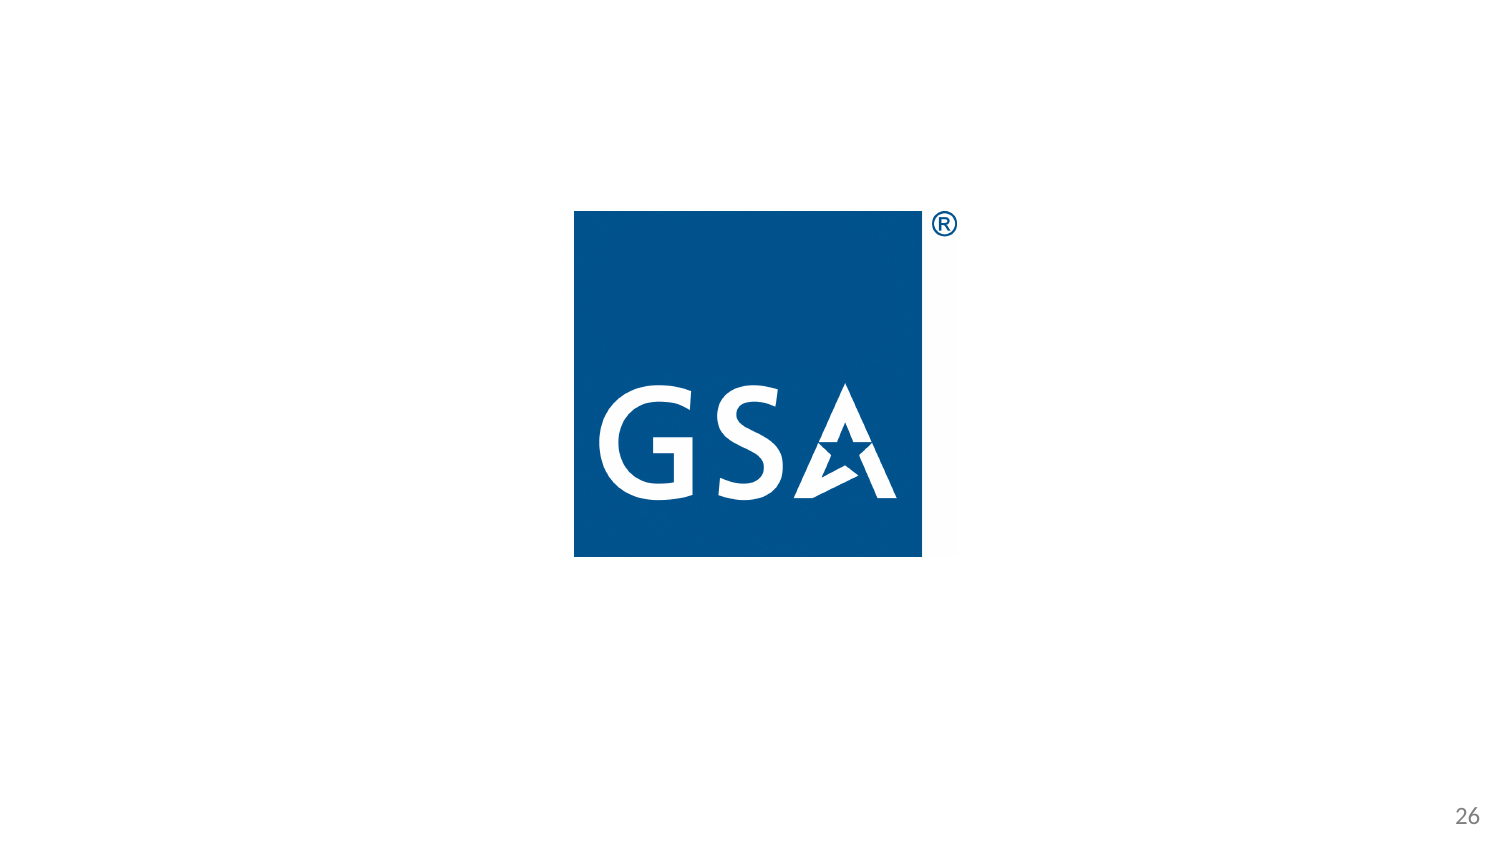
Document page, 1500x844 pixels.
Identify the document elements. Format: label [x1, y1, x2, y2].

picture [574, 210, 958, 557]
